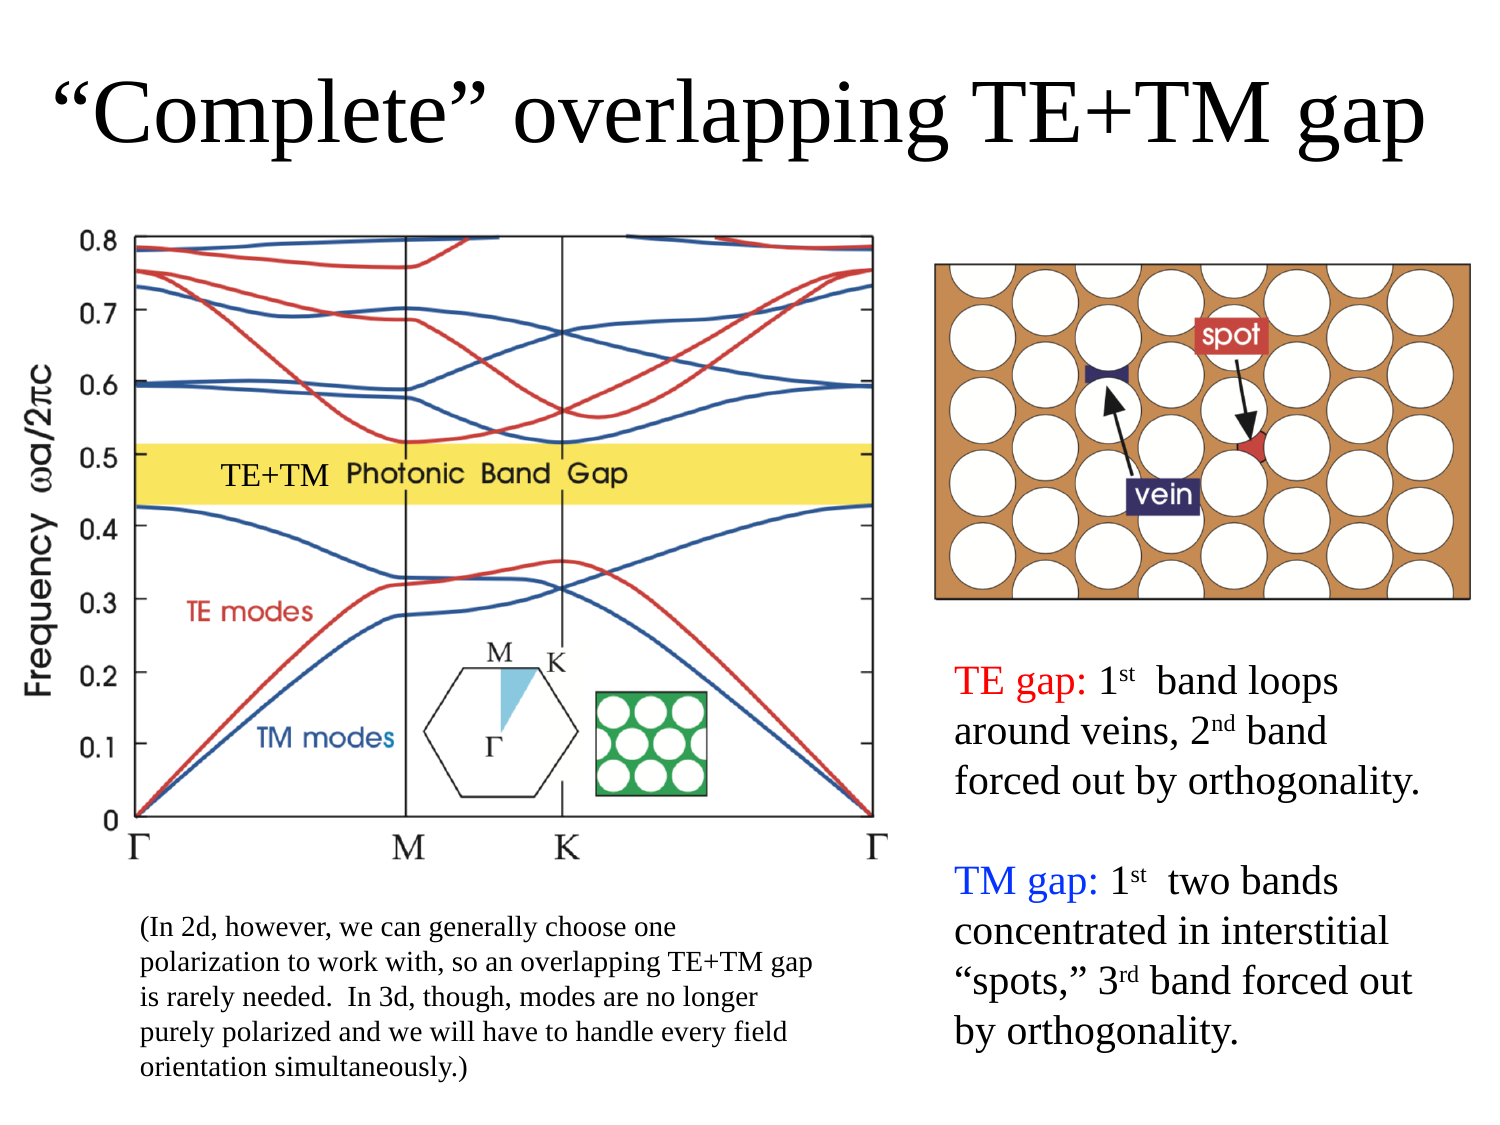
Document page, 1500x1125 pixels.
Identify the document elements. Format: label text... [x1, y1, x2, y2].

text_box (In 2d, however, we can generally choose one polarization to work with, so an overlapping TE+TM gap is rarely needed. In 3d, though, modes are no longer purely polarized and we will have to handle every field orientation simultaneously.) [125, 899, 838, 1090]
text_box TE gap: 1st band loops around veins, 2nd band forced out by orthogonality. TM gap: 1st two bands concentrated in interstitial “spots,” 3rd band forced out by orthogonality. [939, 645, 1454, 1111]
title “Complete” overlapping TE+TM gap [0, 12, 1497, 200]
picture [3, 199, 1487, 876]
